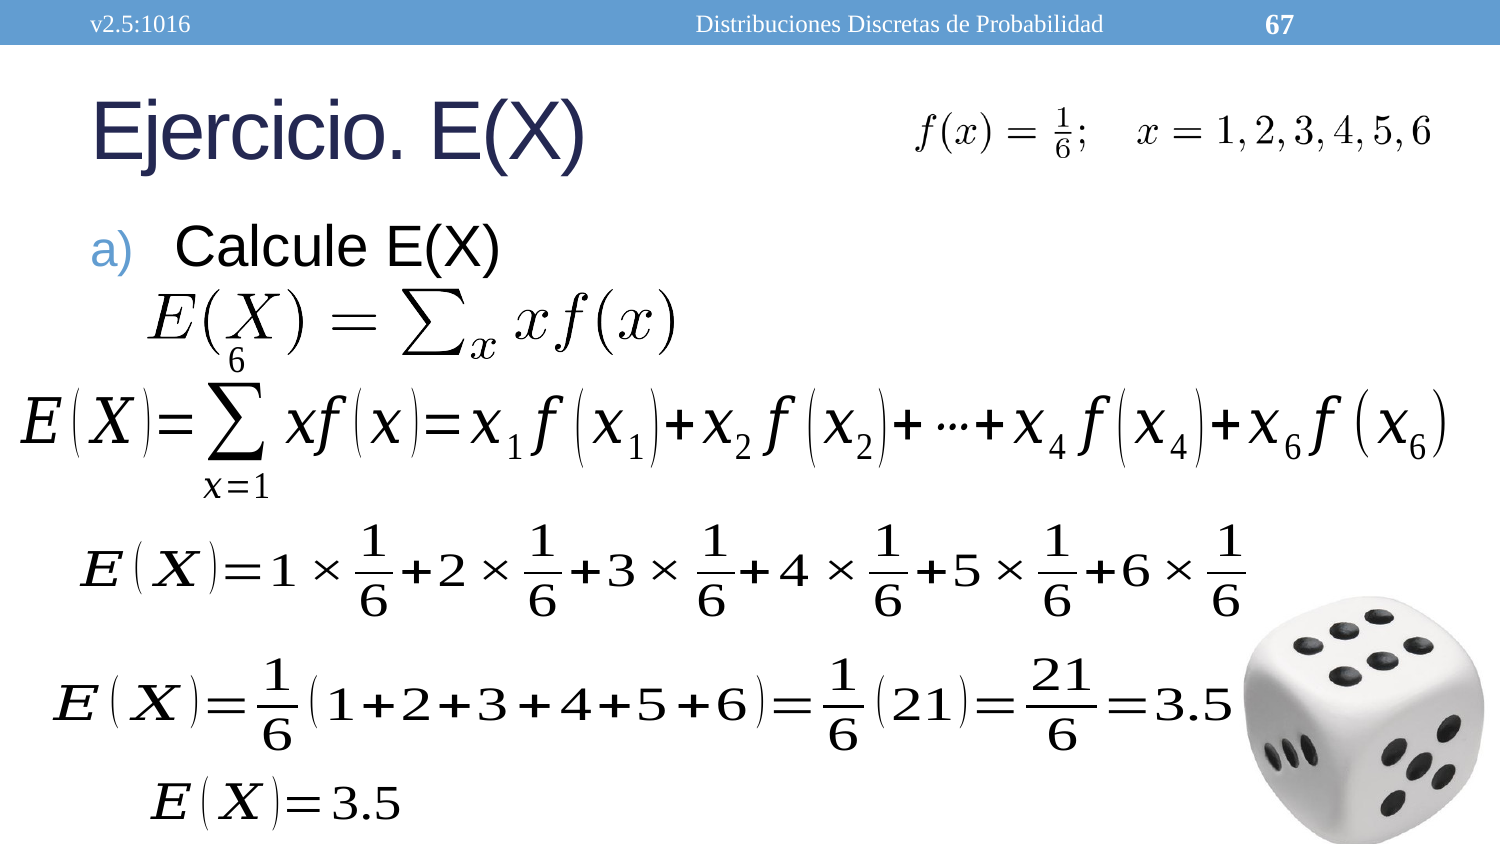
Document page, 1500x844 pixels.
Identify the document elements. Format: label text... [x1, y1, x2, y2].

picture [1139, 594, 1500, 844]
slide_number v2.5:1016 [75, 2, 550, 43]
list Calcule E(X) [75, 200, 1425, 801]
slide_number 67 [1250, 2, 1425, 43]
title Ejercicio. E(X) [75, 65, 1425, 188]
picture [147, 287, 675, 360]
picture [915, 107, 1430, 159]
footer Distribuciones Discretas de Probabilidad [562, 2, 1238, 43]
